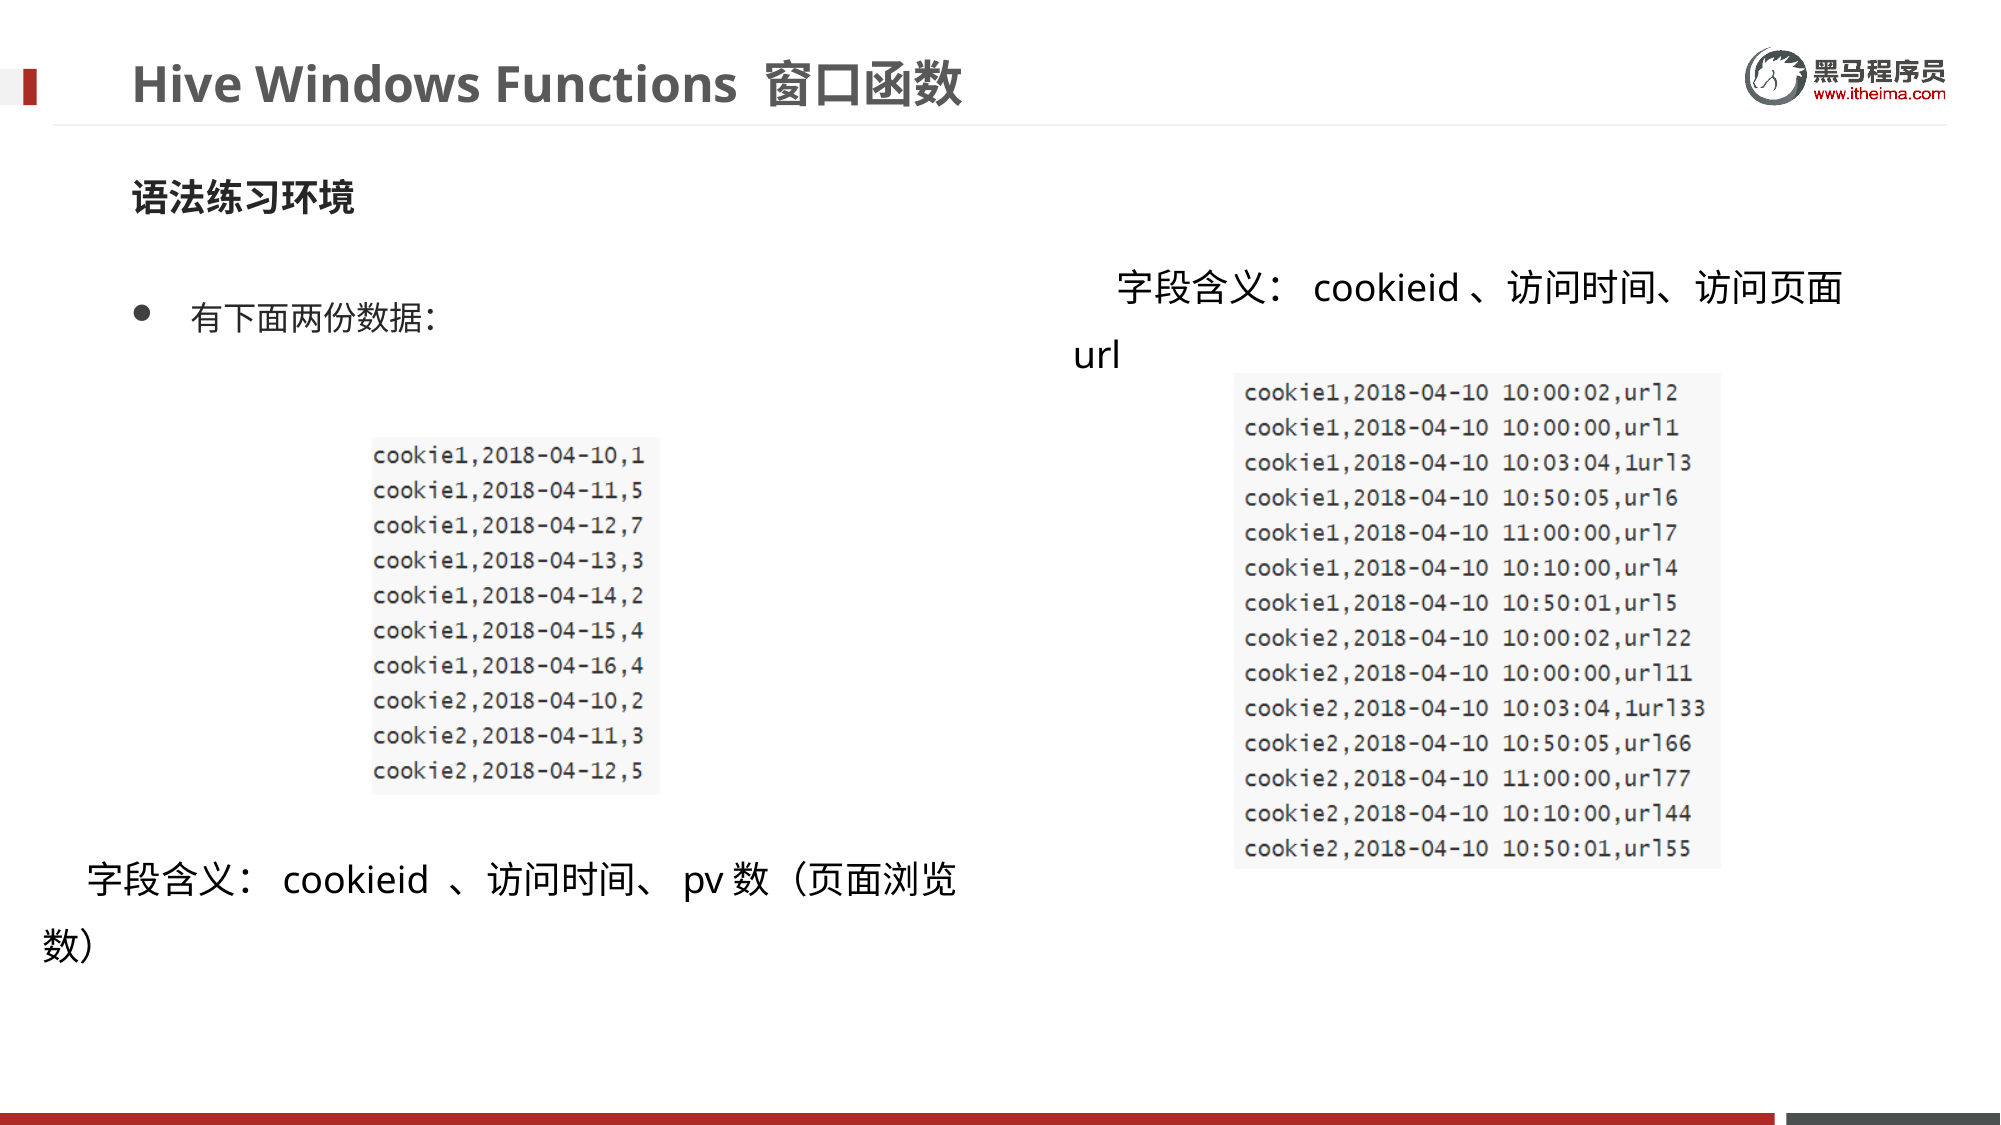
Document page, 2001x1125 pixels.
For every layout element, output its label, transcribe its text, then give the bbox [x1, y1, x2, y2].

picture [1233, 373, 1721, 869]
picture [371, 437, 660, 796]
picture [1744, 46, 1946, 106]
title Hive Windows Functions 窗口函数 [116, 40, 1556, 125]
text_box 字段含义：cookieid、访问时间、访问页面url [1058, 233, 1874, 316]
text_box 字段含义：cookieid 、访问时间、pv数（页面浏览数） [27, 825, 1004, 909]
list 有下面两份数据： [116, 270, 1880, 963]
list 语法练习环境 [116, 154, 1880, 239]
